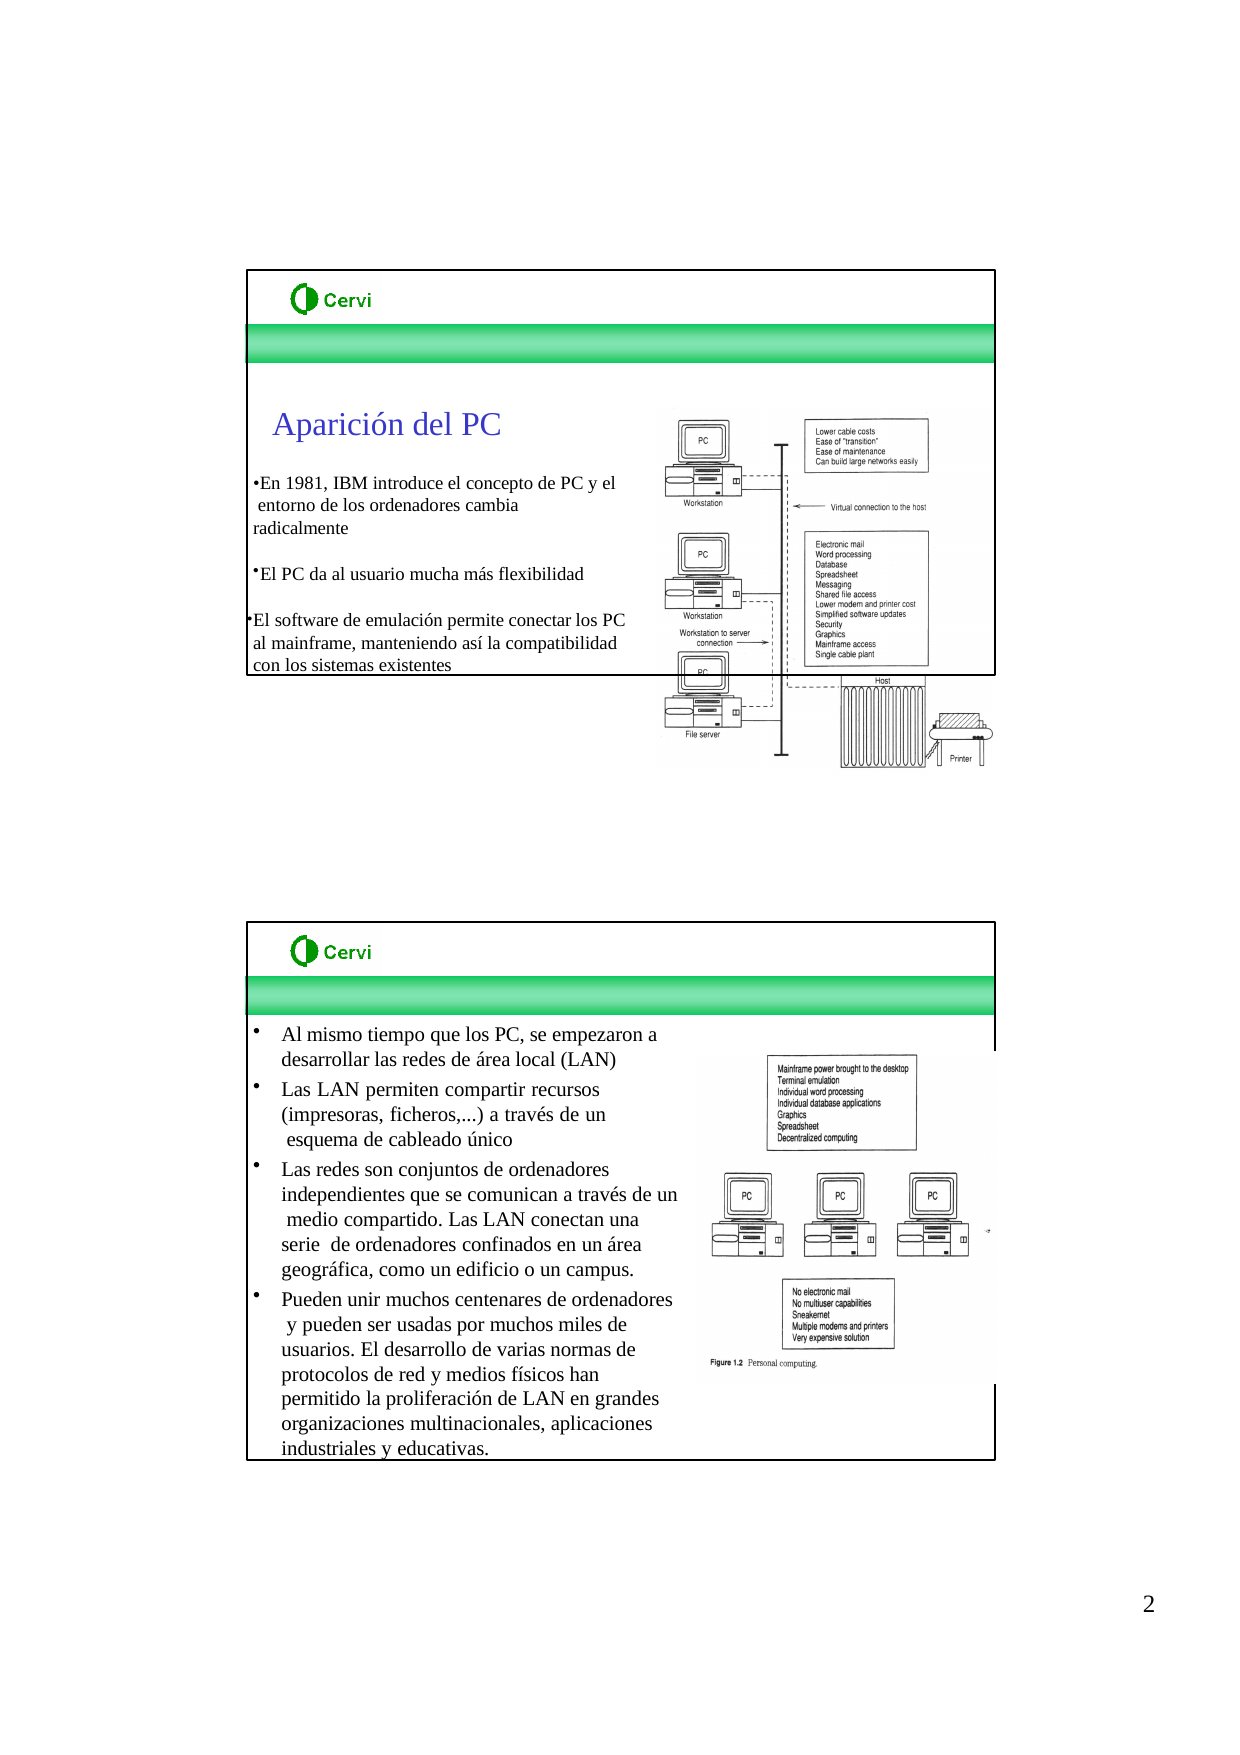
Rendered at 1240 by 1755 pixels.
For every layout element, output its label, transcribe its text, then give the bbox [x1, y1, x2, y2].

text_box Al mismo tiempo que los PC, se empezaron a desarrollar las redes de área local (LAN) Las LAN permiten compartir recursos (impresoras, ficheros,...) a través de un esquema de cableado único Las redes son conjuntos de ordenadores independientes que se comunican a través de un medio compartido. Las LAN conectan una serie de ordenadores confinados en un área geográfica, como un edificio o un campus. Pueden unir muchos centenares de ordenadores y pueden ser usadas por muchos miles de usuarios. El desarrollo de varias normas de protocolos de red y medios físicos han permitido la proliferación de LAN en grandes organizaciones multinacionales, aplicaciones industriales y educativas. [246, 1023, 995, 1461]
picture [693, 1051, 996, 1384]
slide_number 10 [1136, 1587, 1177, 1755]
text_box Aparición del PC •En 1981, IBM introduce el concepto de PC y el entorno de los ordenadores cambia radicalmente El PC da al usuario mucha más flexibilidad El software de emulación permite conectar los PC al mainframe, manteniendo así la compatibilidad con los sistemas existentes [246, 269, 995, 676]
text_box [245, 920, 996, 1015]
picture [652, 405, 996, 775]
